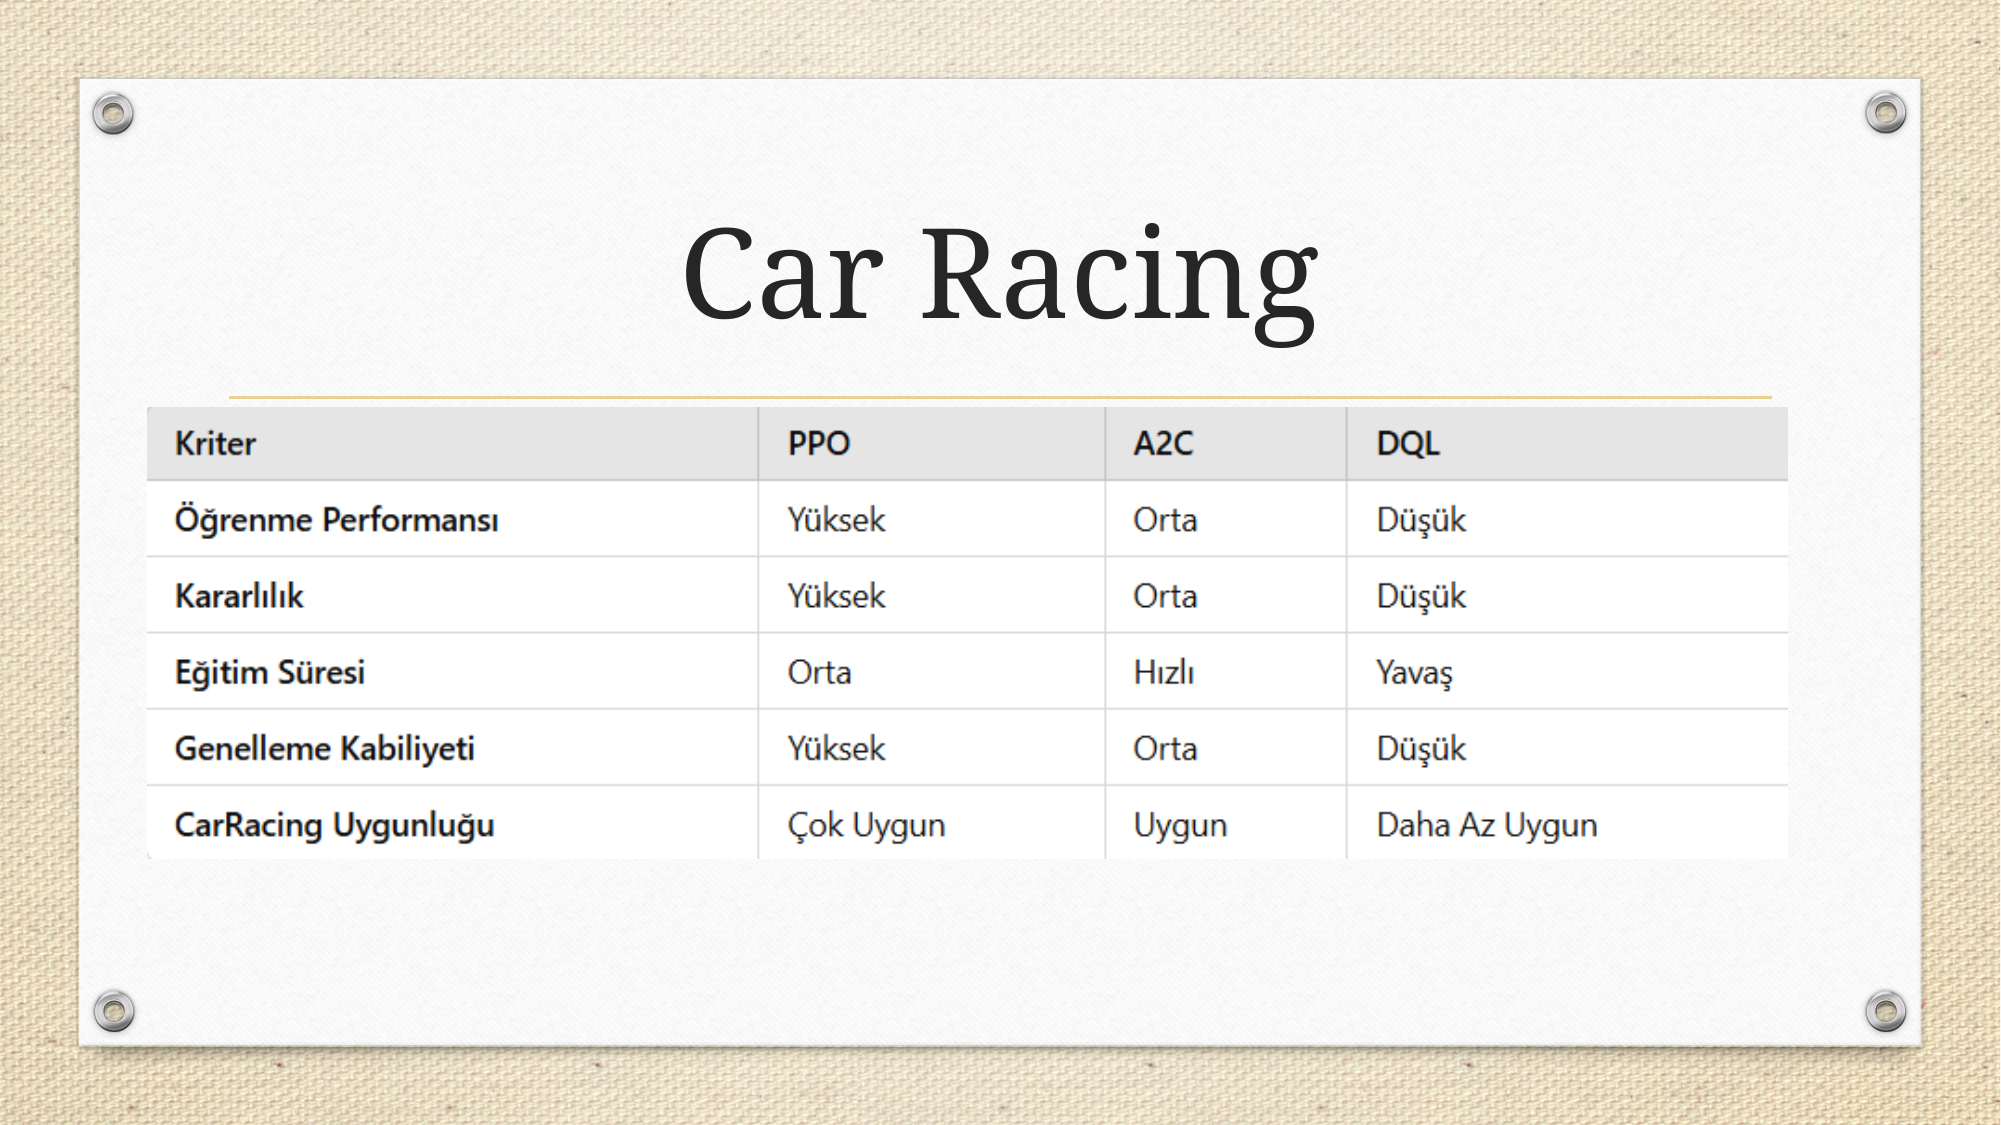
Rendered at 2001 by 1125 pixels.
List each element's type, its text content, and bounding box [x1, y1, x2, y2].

picture [0, 0, 2001, 1125]
title Car Racing [212, 161, 1788, 375]
